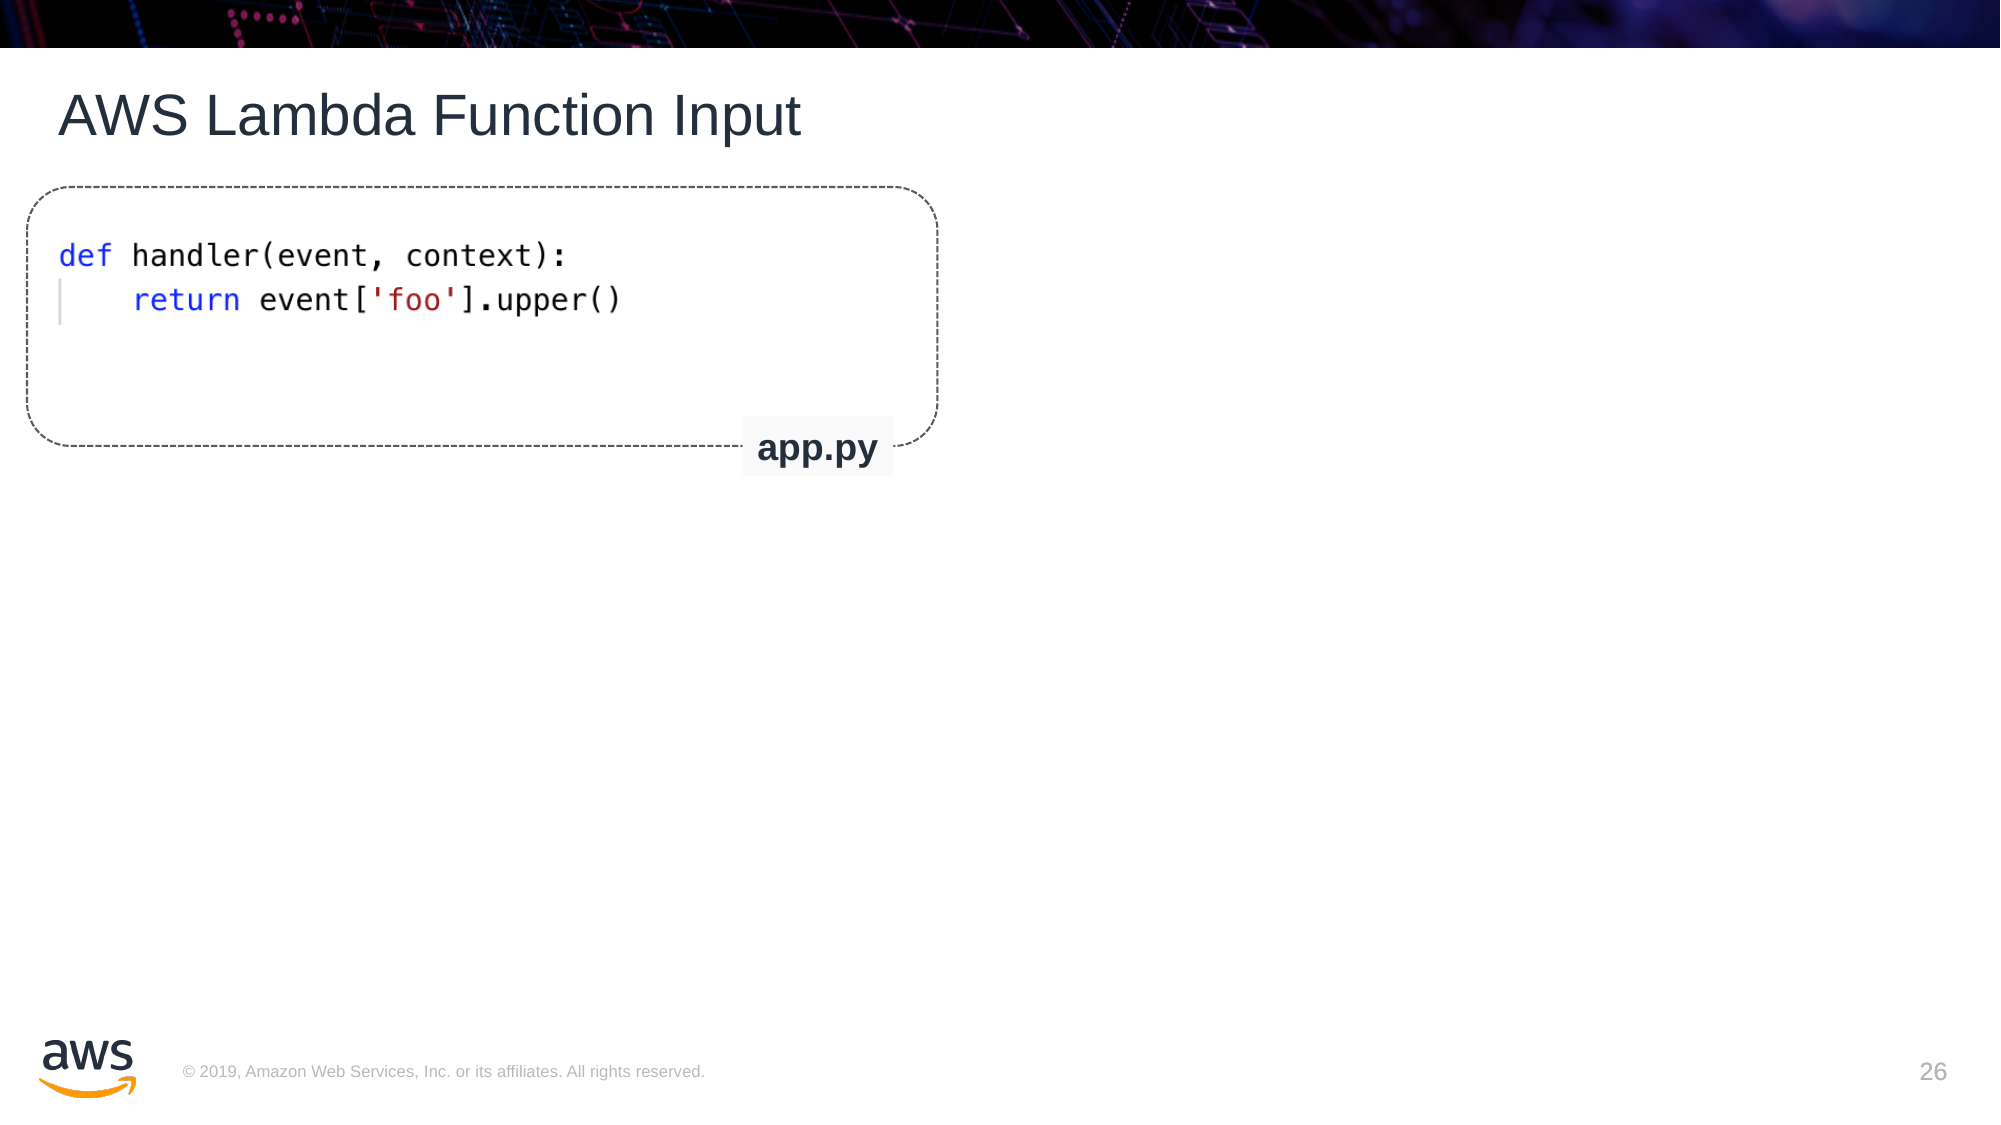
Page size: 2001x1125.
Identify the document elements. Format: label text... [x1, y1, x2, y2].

picture [0, 0, 2000, 48]
picture [46, 207, 723, 426]
picture [39, 1040, 136, 1098]
title AWS Lambda Function Input [43, 67, 1963, 166]
text_box app.py [742, 415, 894, 476]
slide_number 26 [1512, 1040, 1963, 1101]
text_box [25, 185, 939, 447]
